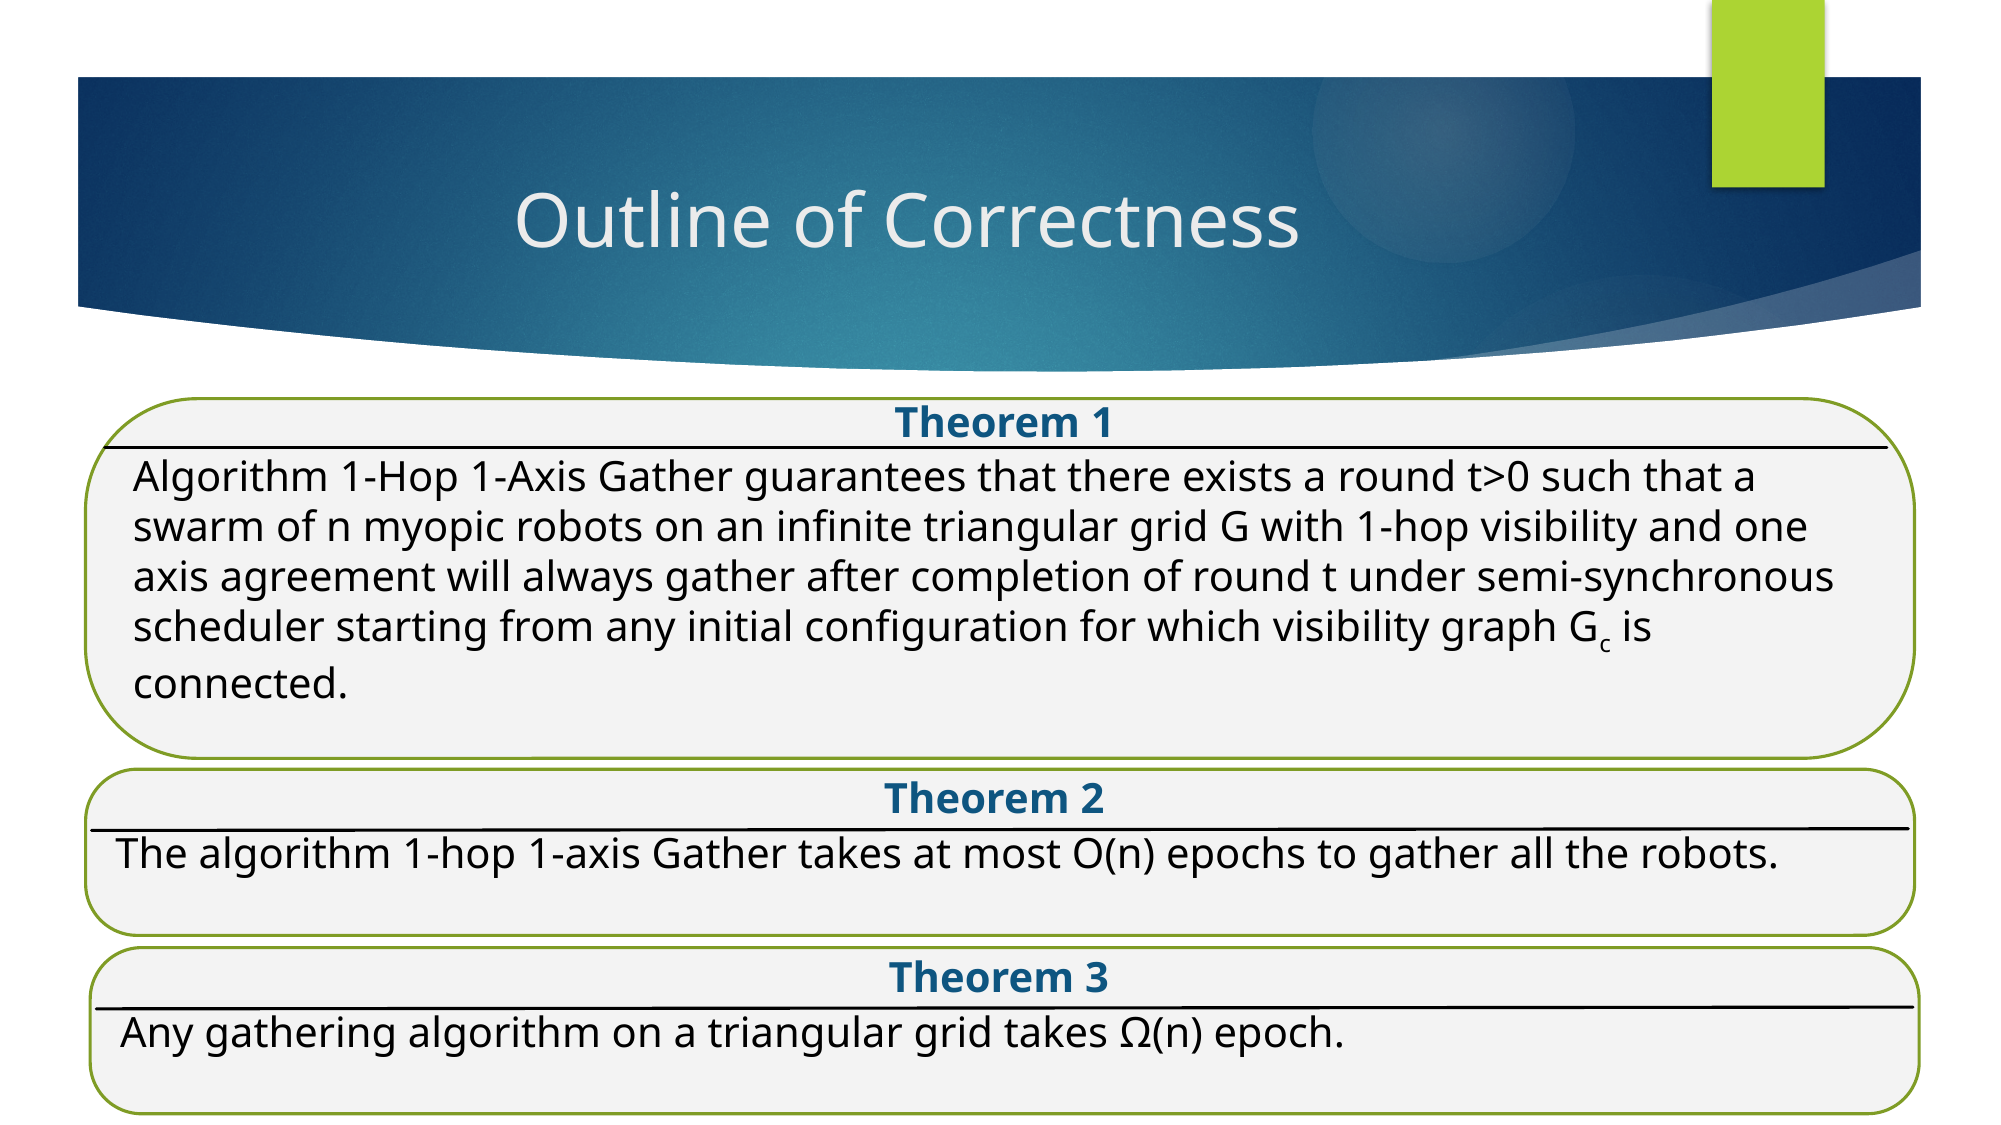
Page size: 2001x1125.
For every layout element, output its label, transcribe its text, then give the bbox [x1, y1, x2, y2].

text_box The algorithm 1-hop 1-axis Gather takes at most O(n) epochs to gather all the robots. [84, 767, 1917, 937]
title Outline of Correctness [189, 159, 1627, 276]
text_box Theorem 2 [847, 764, 1141, 825]
text_box Algorithm 1-Hop 1-Axis Gather guarantees that there exists a round t>0 such that a swarm of n myopic robots on an infinite triangular grid G with 1-hop visibility and one axis agreement will always gather after completion of round t under semi-synchronous scheduler starting from any initial configuration for which visibility graph Gc is connected. [83, 397, 1917, 760]
text_box Theorem 3 [852, 943, 1146, 1004]
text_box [95, 1006, 1914, 1010]
text_box Theorem 1 [858, 387, 1152, 447]
text_box Any gathering algorithm on a triangular grid takes Ω(n) epoch. [88, 946, 1921, 1116]
